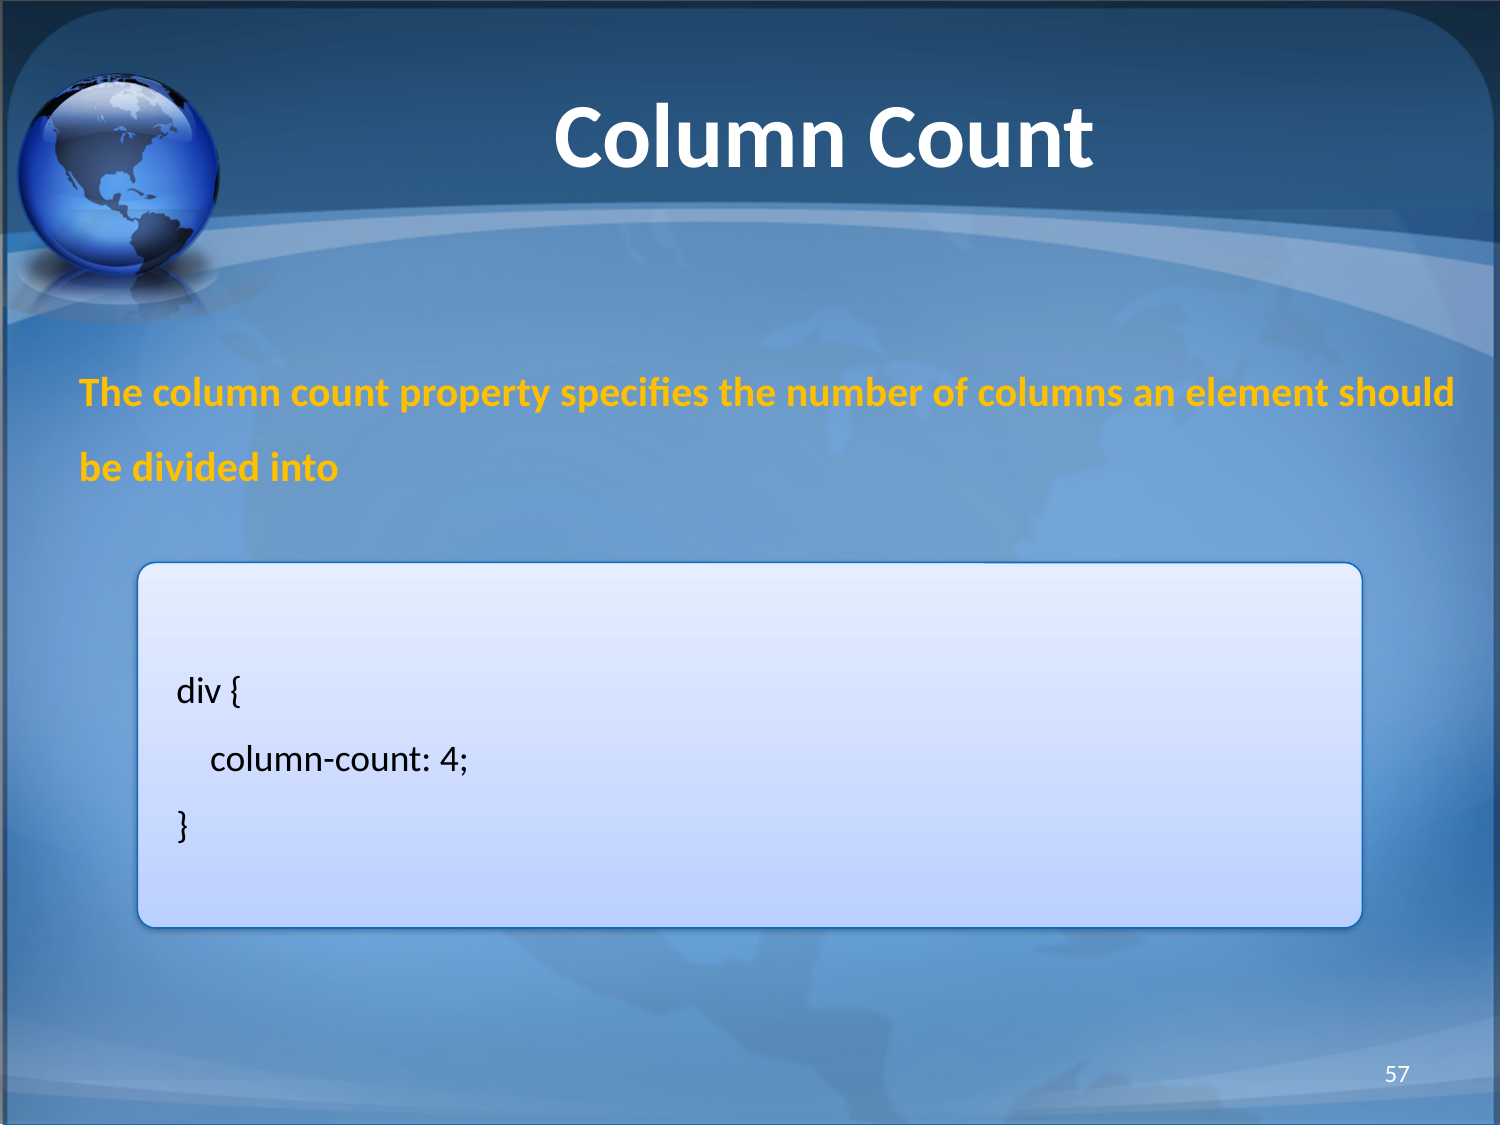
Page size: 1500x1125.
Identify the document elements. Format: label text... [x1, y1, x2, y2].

picture [0, 0, 1500, 1125]
title Column Count [200, 37, 1450, 225]
slide_number 57 [1074, 1042, 1425, 1103]
text_box div { column-count: 4; } [136, 561, 1364, 929]
text_box The column count property specifies the number of columns an element should be divided into [64, 332, 1500, 498]
